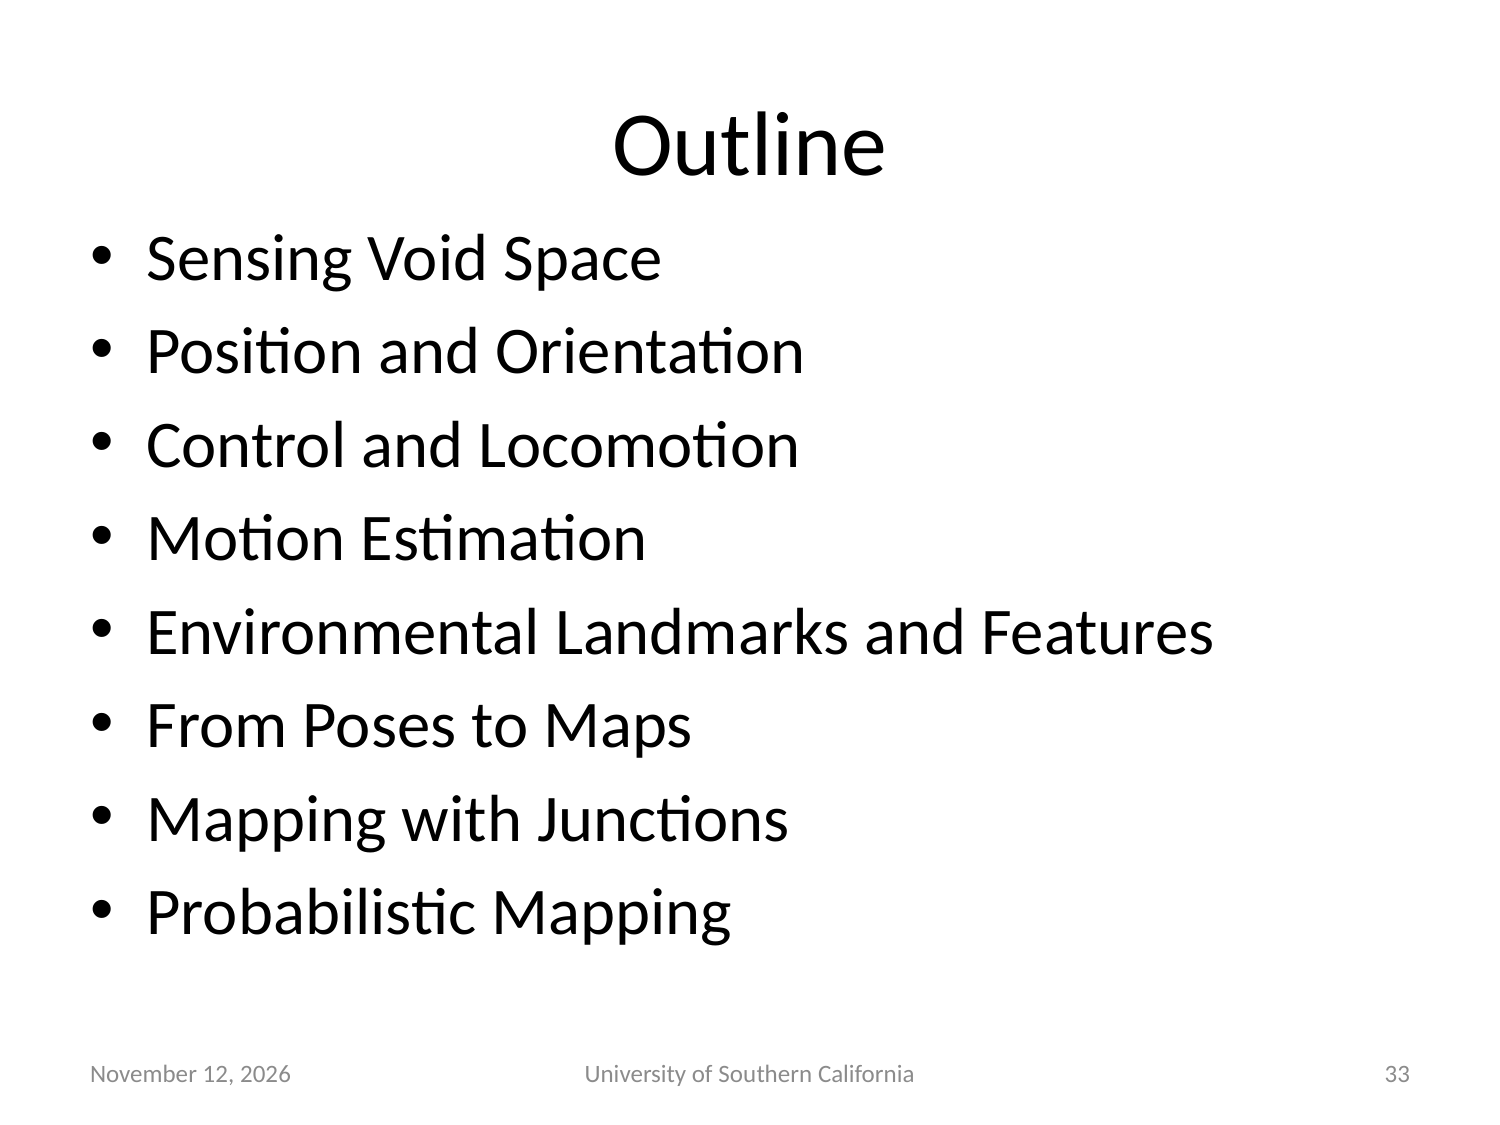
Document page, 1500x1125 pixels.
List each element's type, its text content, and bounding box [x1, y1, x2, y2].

title Outline [75, 45, 1425, 206]
slide_number 33 [1074, 1042, 1425, 1103]
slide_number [75, 1042, 425, 1103]
footer University of Southern California [512, 1042, 988, 1103]
list Sensing Void Space Position and Orientation Control and Locomotion Motion Estimation Environmental Landmarks and Features From Poses to Maps Mapping with Junctions Probabilistic Mapping [75, 206, 1425, 1095]
